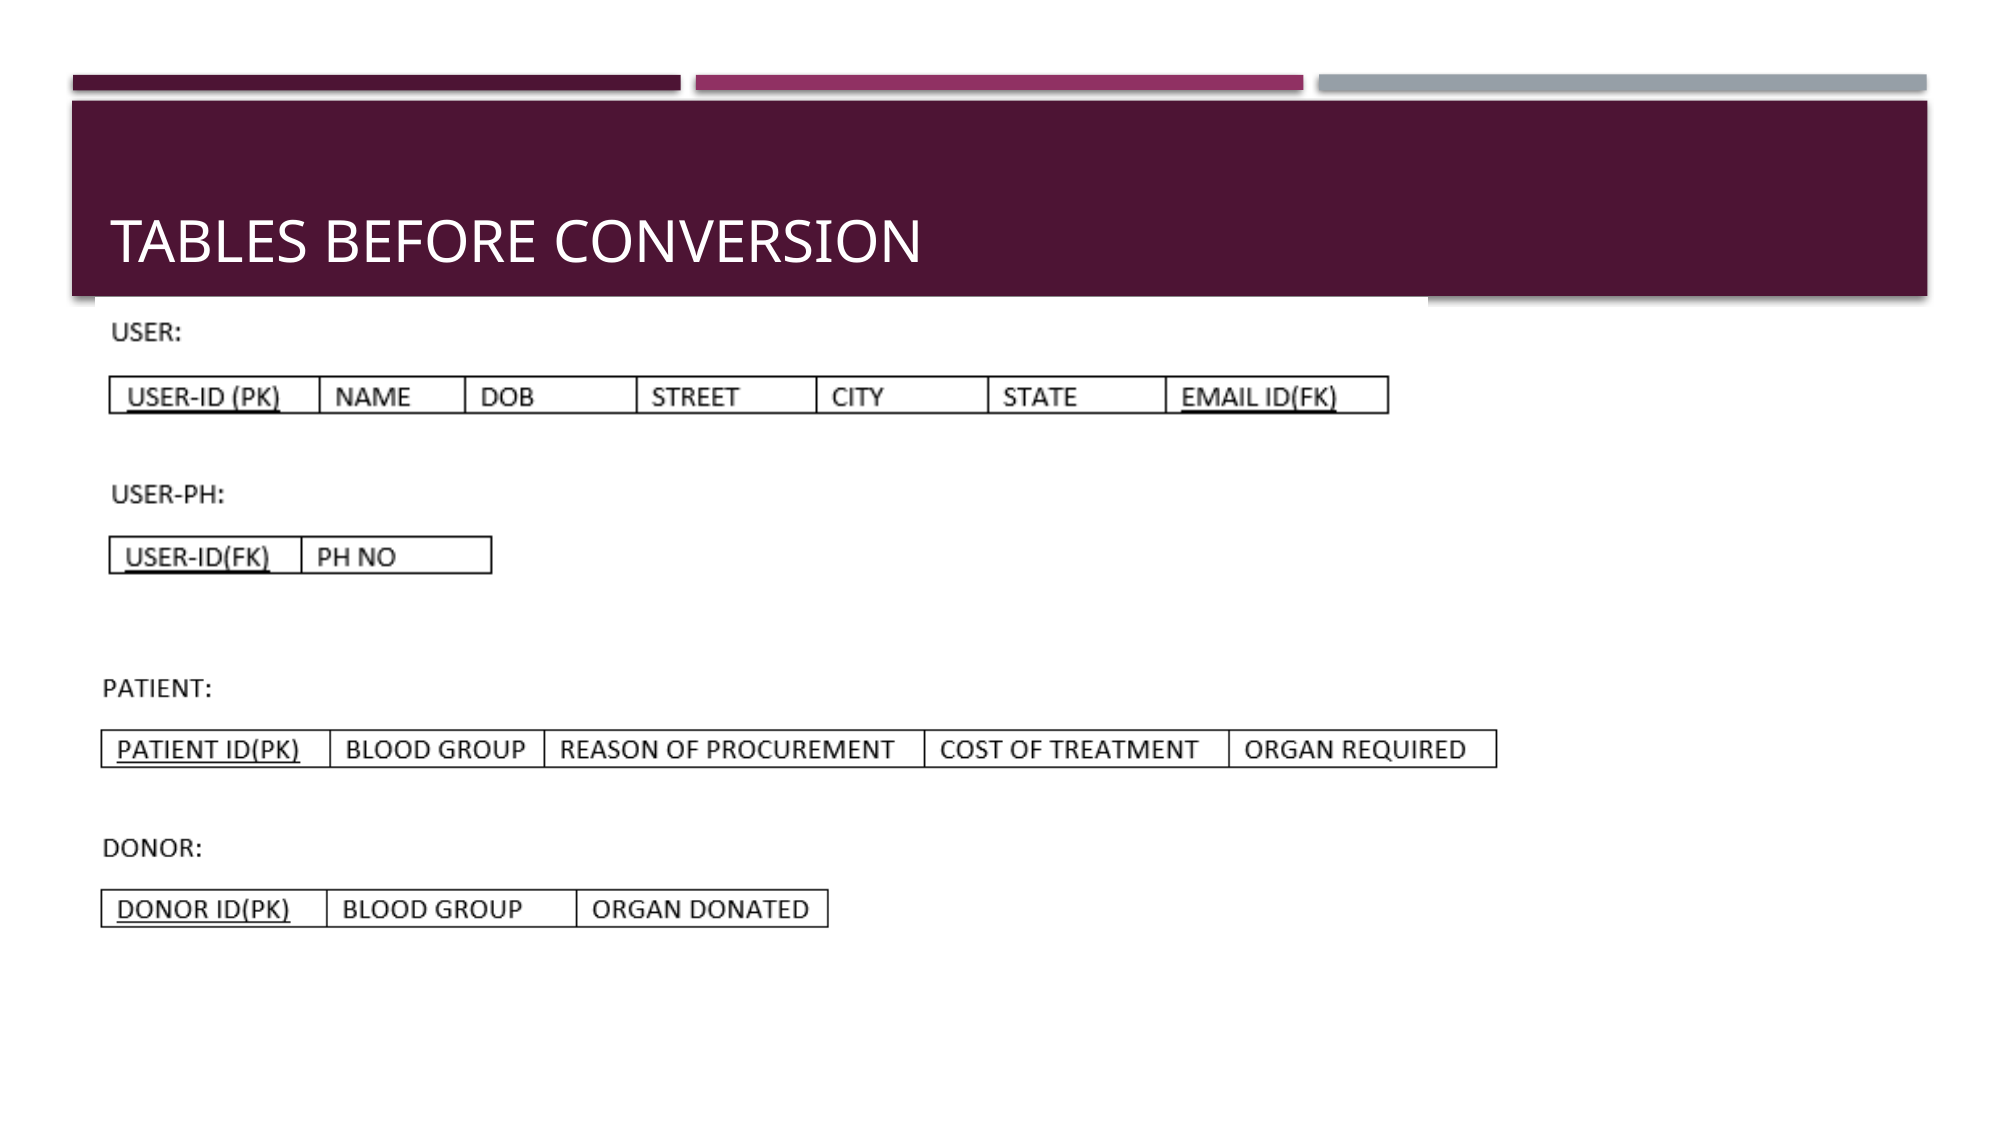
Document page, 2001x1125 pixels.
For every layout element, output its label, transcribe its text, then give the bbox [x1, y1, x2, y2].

title TABLES BEFORE CONVERSION [95, 115, 1905, 282]
picture [94, 636, 1504, 971]
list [94, 297, 1428, 595]
